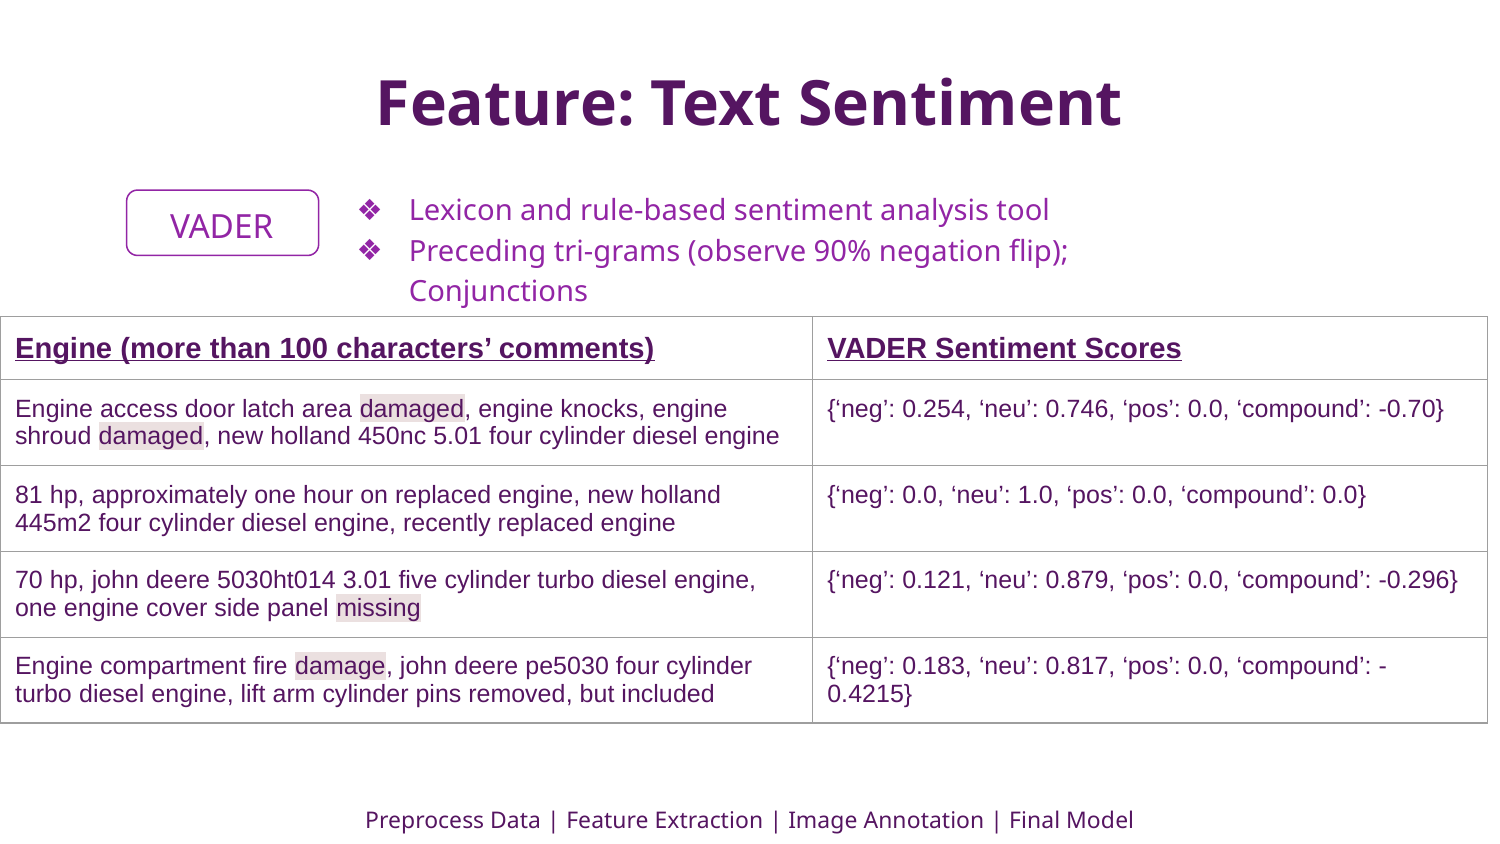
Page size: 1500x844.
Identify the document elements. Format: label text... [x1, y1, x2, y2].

text_box Lexicon and rule-based sentiment analysis tool Preceding tri-grams (observe 90% negation flip); Conjunctions [318, 171, 1226, 274]
table_cell Engine compartment fire damage, john deere pe5030 four cylinder turbo diesel engine, lift arm cylinder pins removed, but included [1, 638, 812, 722]
table_cell 70 hp, john deere 5030ht014 3.01 five cylinder turbo diesel engine, one engine cover side panel missing [1, 552, 812, 637]
table_cell {‘neg’: 0.121, ‘neu’: 0.879, ‘pos’: 0.0, ‘compound’: -0.296} [813, 552, 1487, 637]
table_cell 81 hp, approximately one hour on replaced engine, new holland 445m2 four cylinder diesel engine, recently replaced engine [1, 466, 812, 551]
table_cell {‘neg’: 0.0, ‘neu’: 1.0, ‘pos’: 0.0, ‘compound’: 0.0} [813, 466, 1487, 551]
text_box Preprocess Data | Feature Extraction | Image Annotation | Final Model [163, 790, 1336, 844]
table_header VADER Sentiment Scores [813, 317, 1487, 379]
table_cell {‘neg’: 0.254, ‘neu’: 0.746, ‘pos’: 0.0, ‘compound’: -0.70} [813, 380, 1487, 465]
table_cell Engine access door latch area damaged, engine knocks, engine shroud damaged, new holland 450nc 5.01 four cylinder diesel engine [1, 380, 812, 465]
table_cell {‘neg’: 0.183, ‘neu’: 0.817, ‘pos’: 0.0, ‘compound’: -0.4215} [813, 638, 1487, 722]
text_box [126, 190, 319, 256]
title Feature: Text Sentiment [51, 48, 1449, 151]
table_header Engine (more than 100 characters’ comments) [1, 317, 812, 379]
